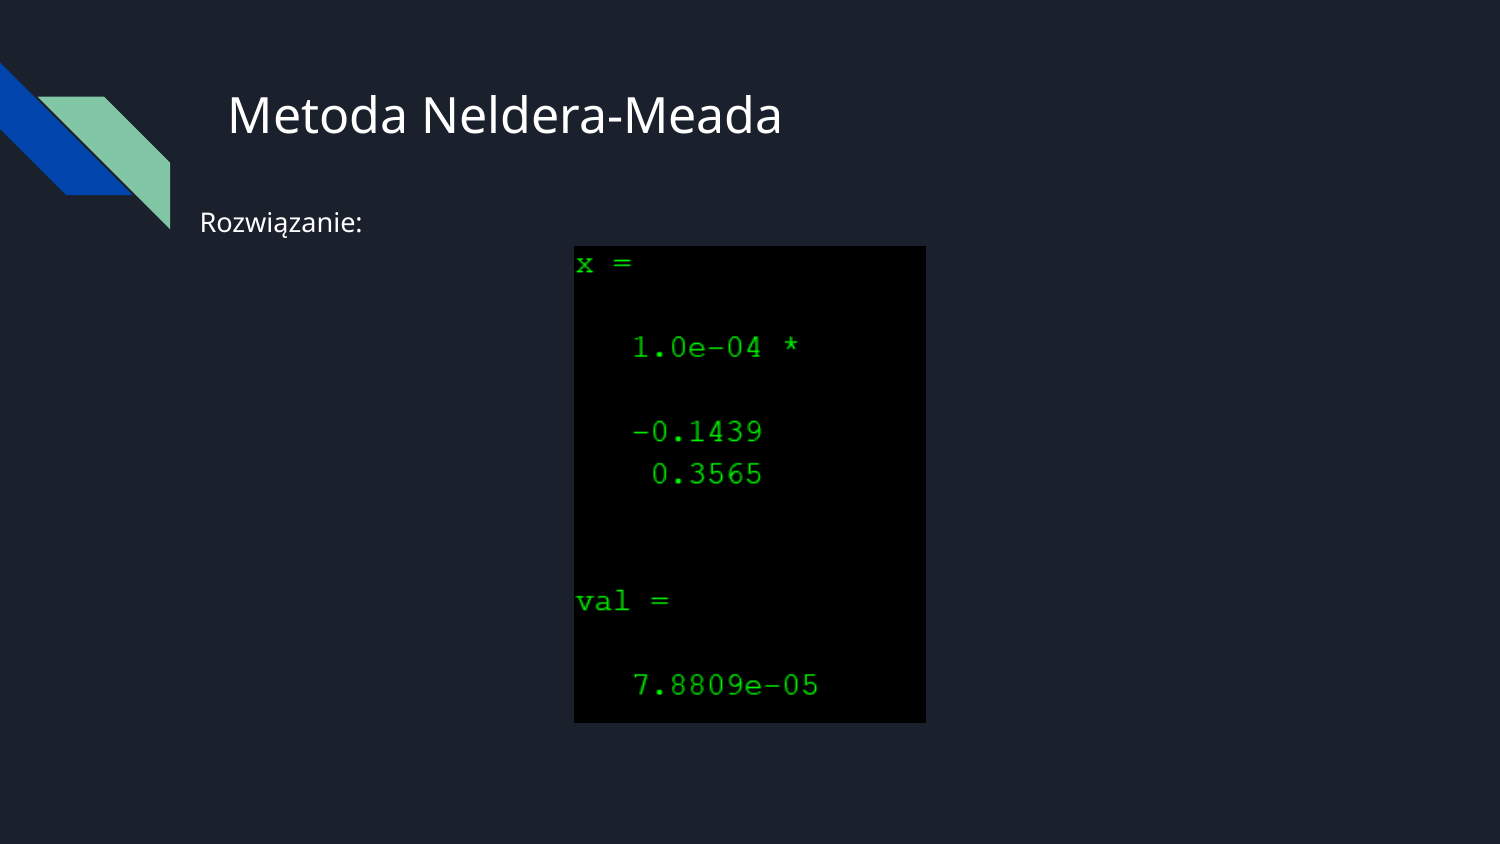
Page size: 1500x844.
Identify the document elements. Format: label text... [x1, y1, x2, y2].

picture [573, 245, 926, 723]
title Metoda Neldera-Meada [212, 64, 1368, 215]
list Rozwiązanie: [184, 183, 1340, 661]
